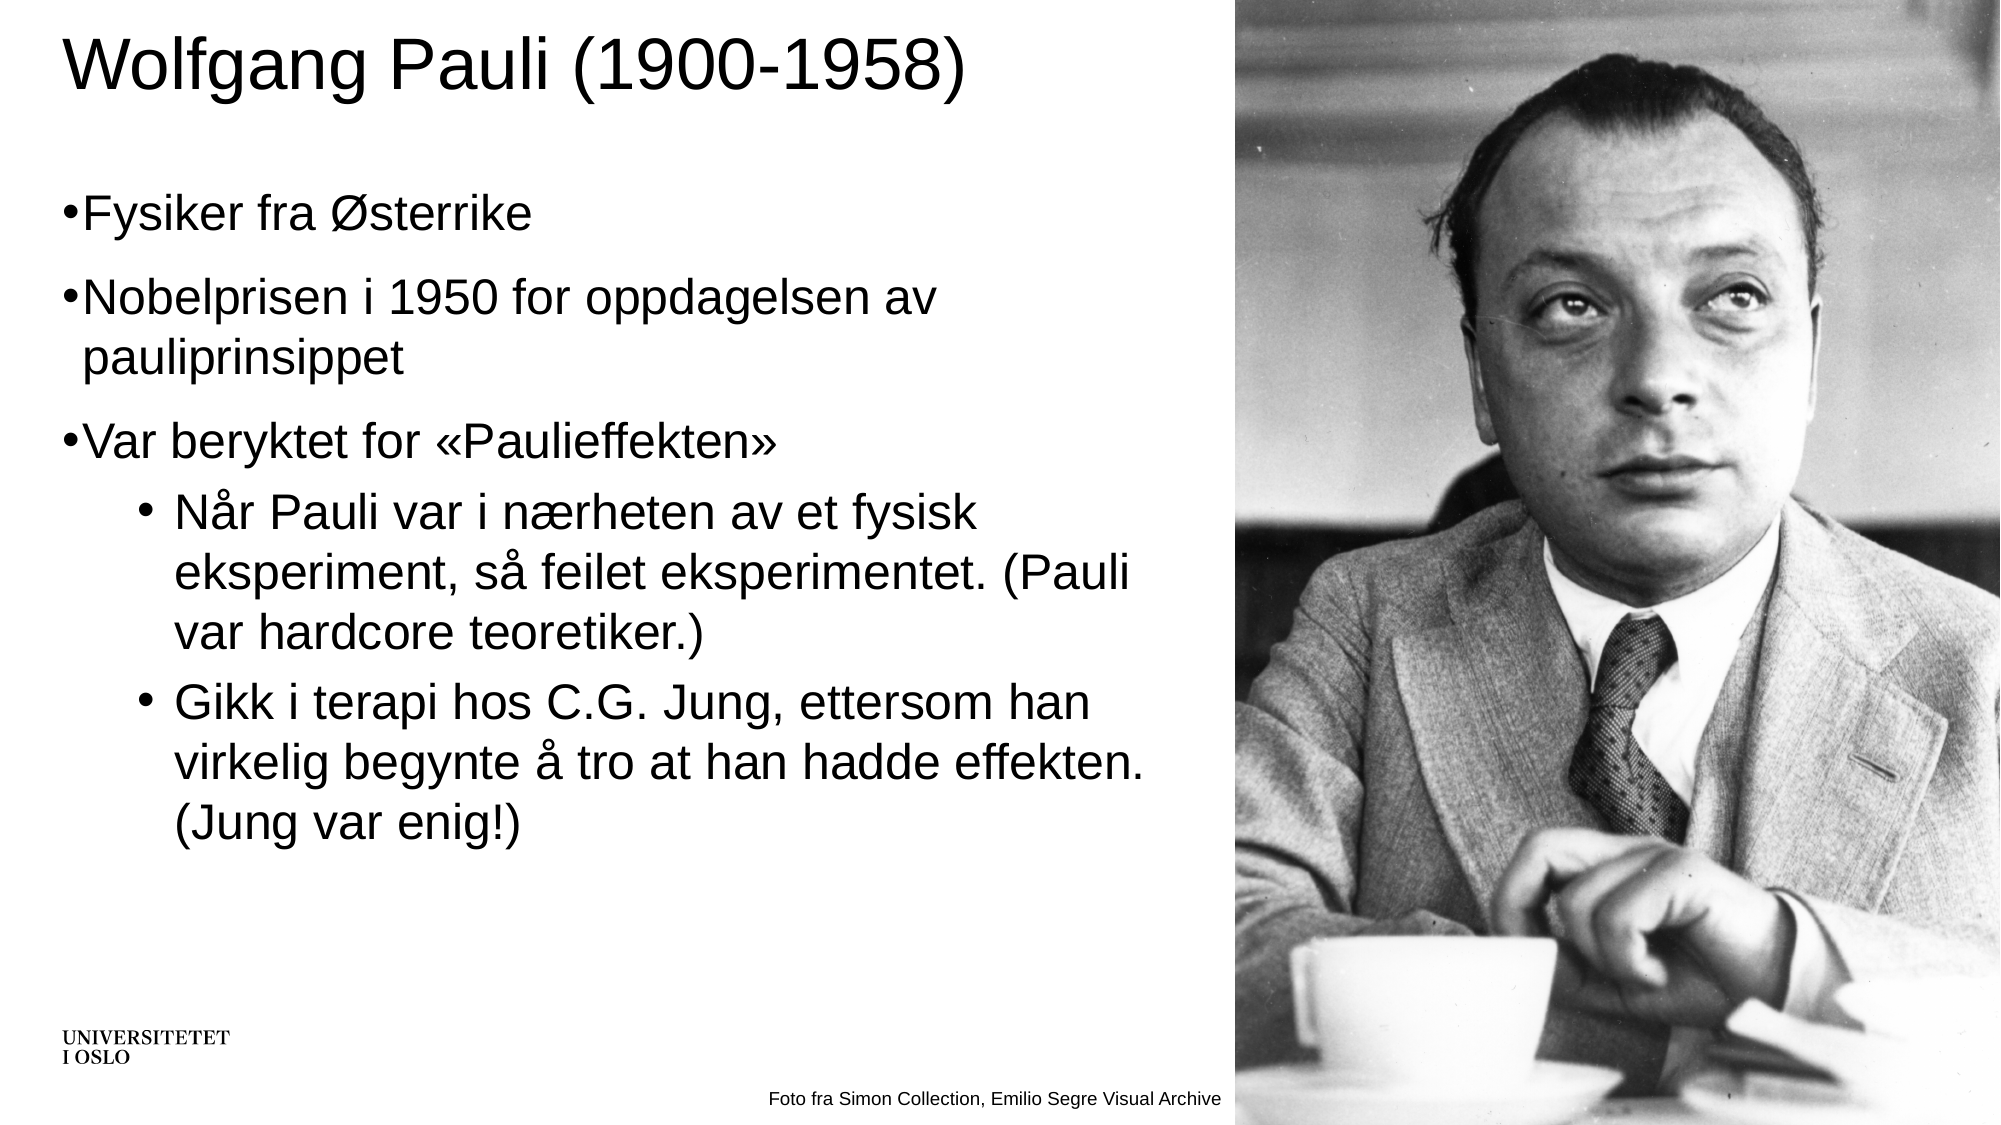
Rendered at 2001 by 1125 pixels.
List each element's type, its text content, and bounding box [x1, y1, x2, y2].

picture [1235, 0, 2000, 1125]
list Fysiker fra Østerrike Nobelprisen i 1950 for oppdagelsen av pauliprinsippet Var beryktet for «Paulieffekten» Når Pauli var i nærheten av et fysisk eksperiment, så feilet eksperimentet. (Pauli var hardcore teoretiker.) Gikk i terapi hos C.G. Jung, ettersom han virkelig begynte å tro at han hadde effekten. (Jung var enig!) [62, 180, 1160, 997]
title Wolfgang Pauli (1900-1958) [62, 26, 1235, 151]
picture [62, 1030, 230, 1064]
text_box Foto fra Simon Collection, Emilio Segre Visual Archive [753, 1079, 1235, 1117]
